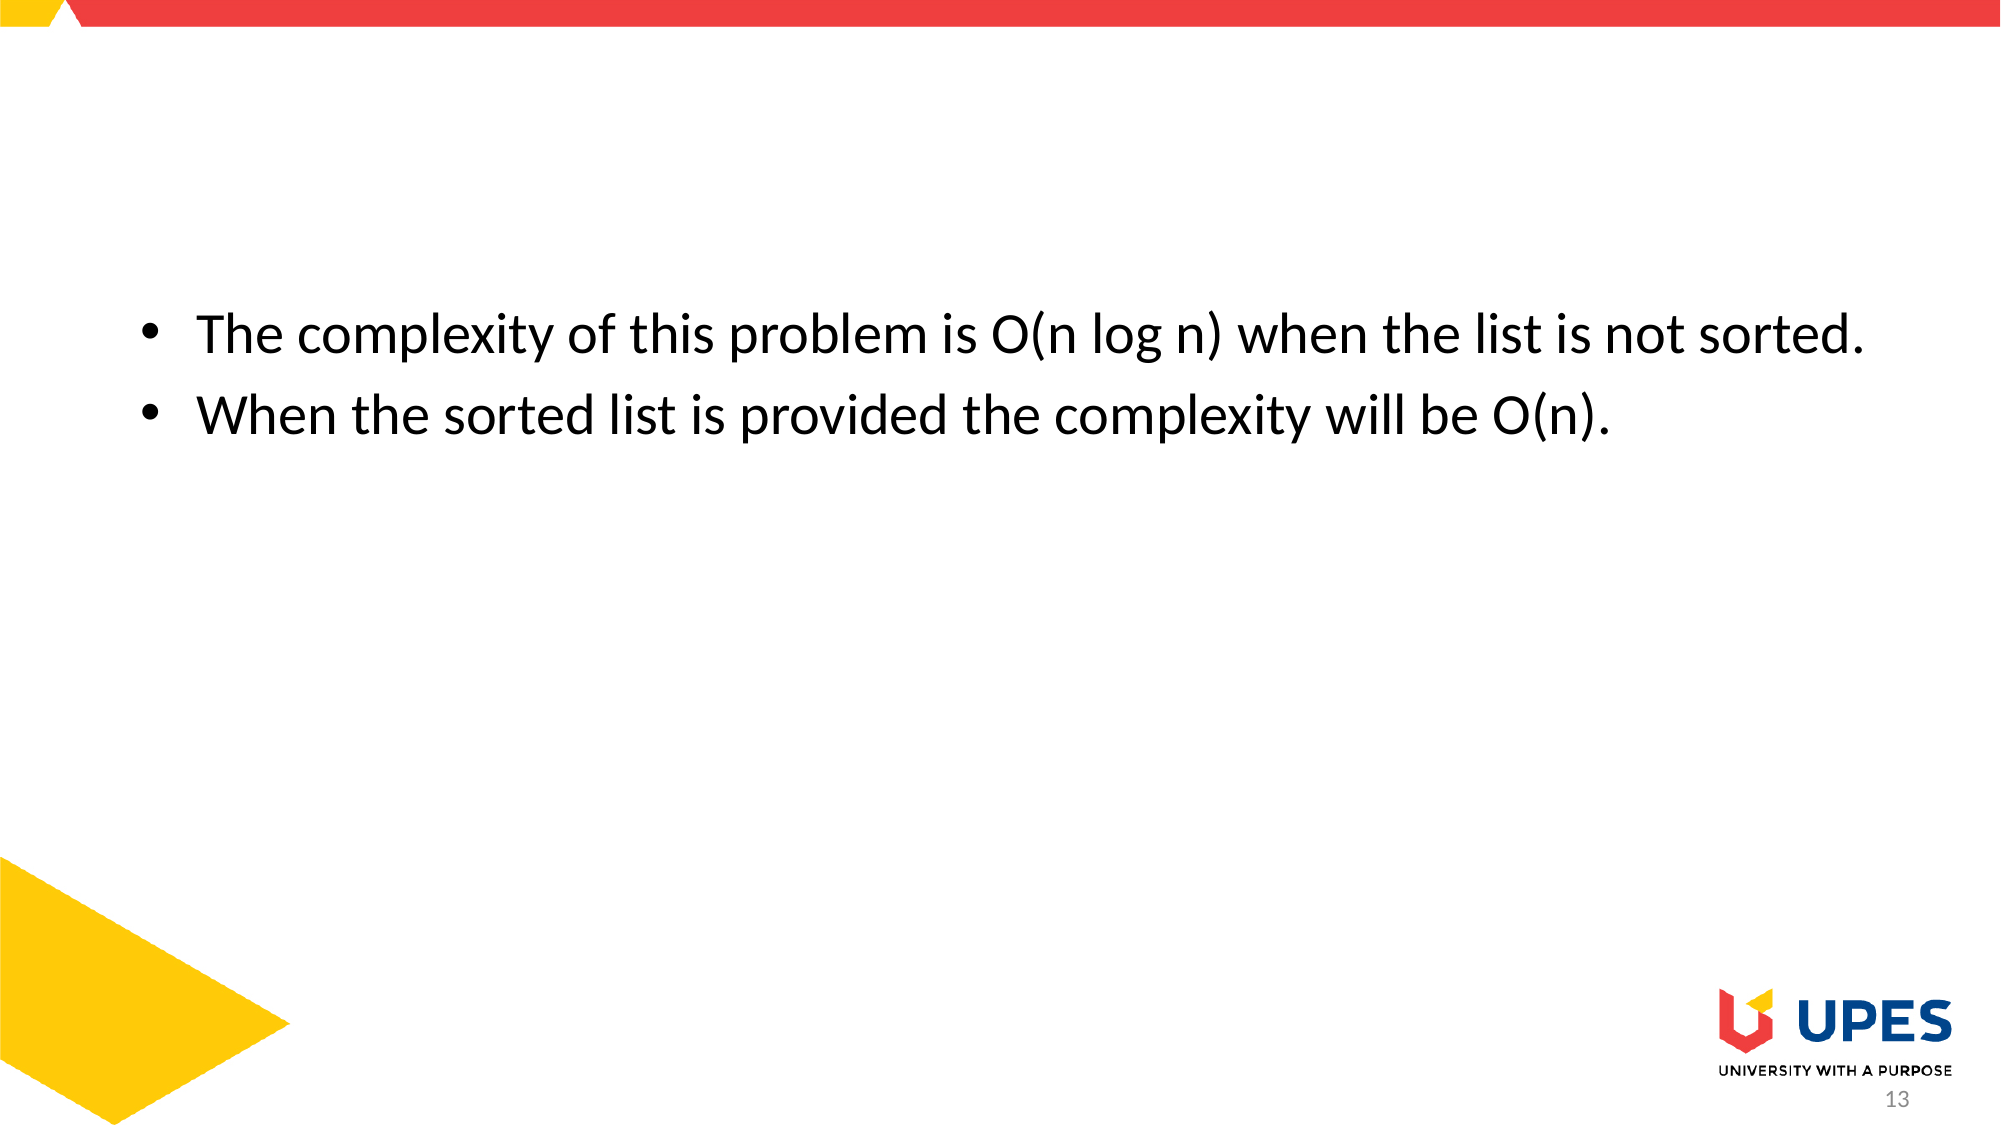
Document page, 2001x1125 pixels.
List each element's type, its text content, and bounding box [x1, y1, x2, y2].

list The complexity of this problem is O(n log n) when the list is not sorted. When the sorted list is provided the complexity will be O(n). [125, 287, 1925, 1030]
picture [0, 0, 2001, 1125]
